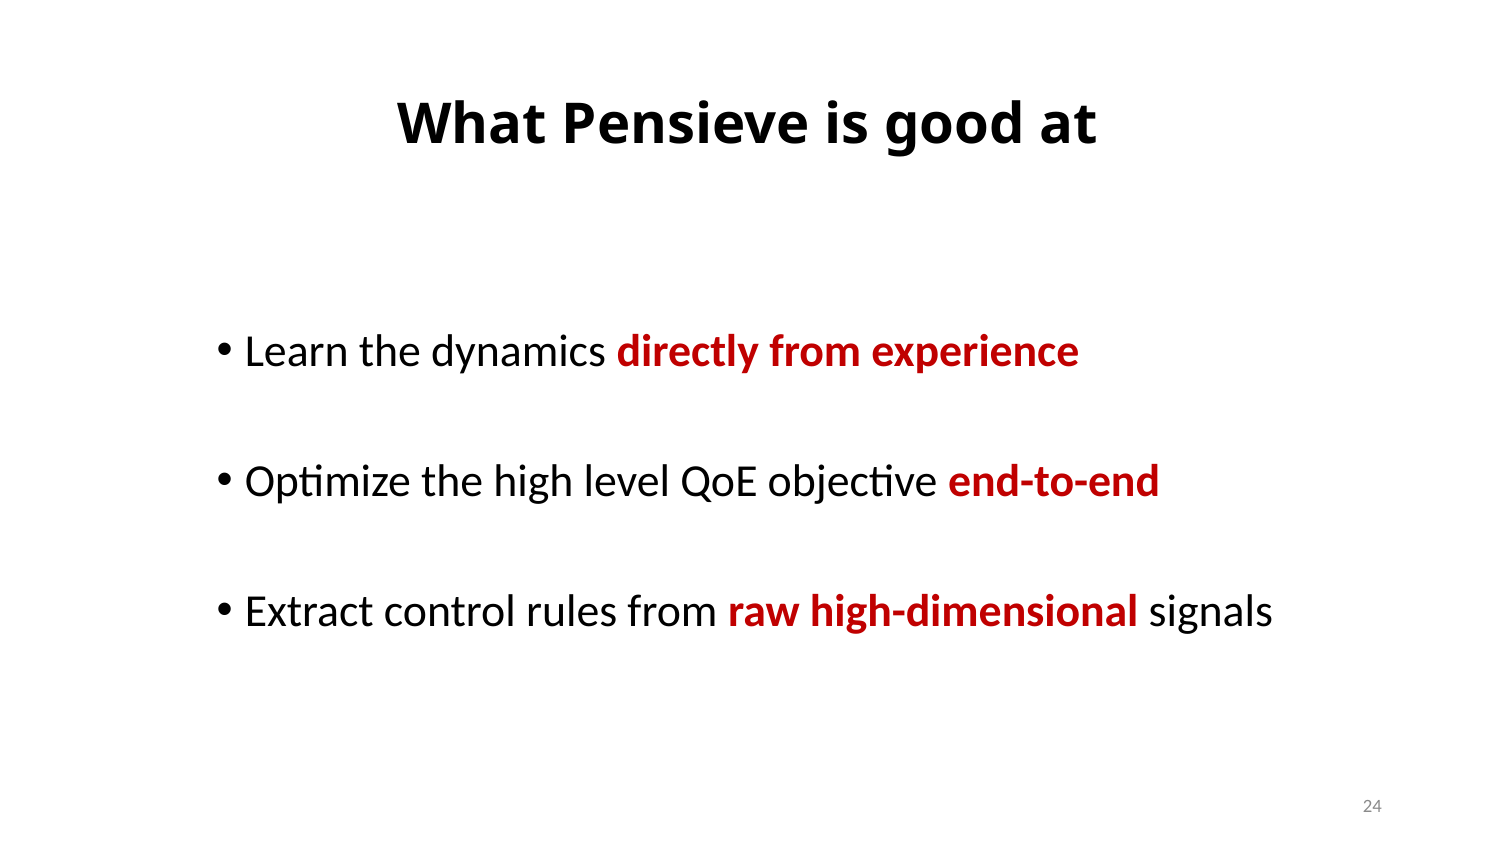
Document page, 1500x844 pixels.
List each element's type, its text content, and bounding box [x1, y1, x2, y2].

slide_number 23 [1059, 782, 1397, 827]
title What Pensieve is good at [368, 72, 1128, 179]
list Learn the dynamics directly from experience Optimize the high level QoE objective end-to-end Extract control rules from raw high-dimensional signals [201, 248, 1316, 712]
